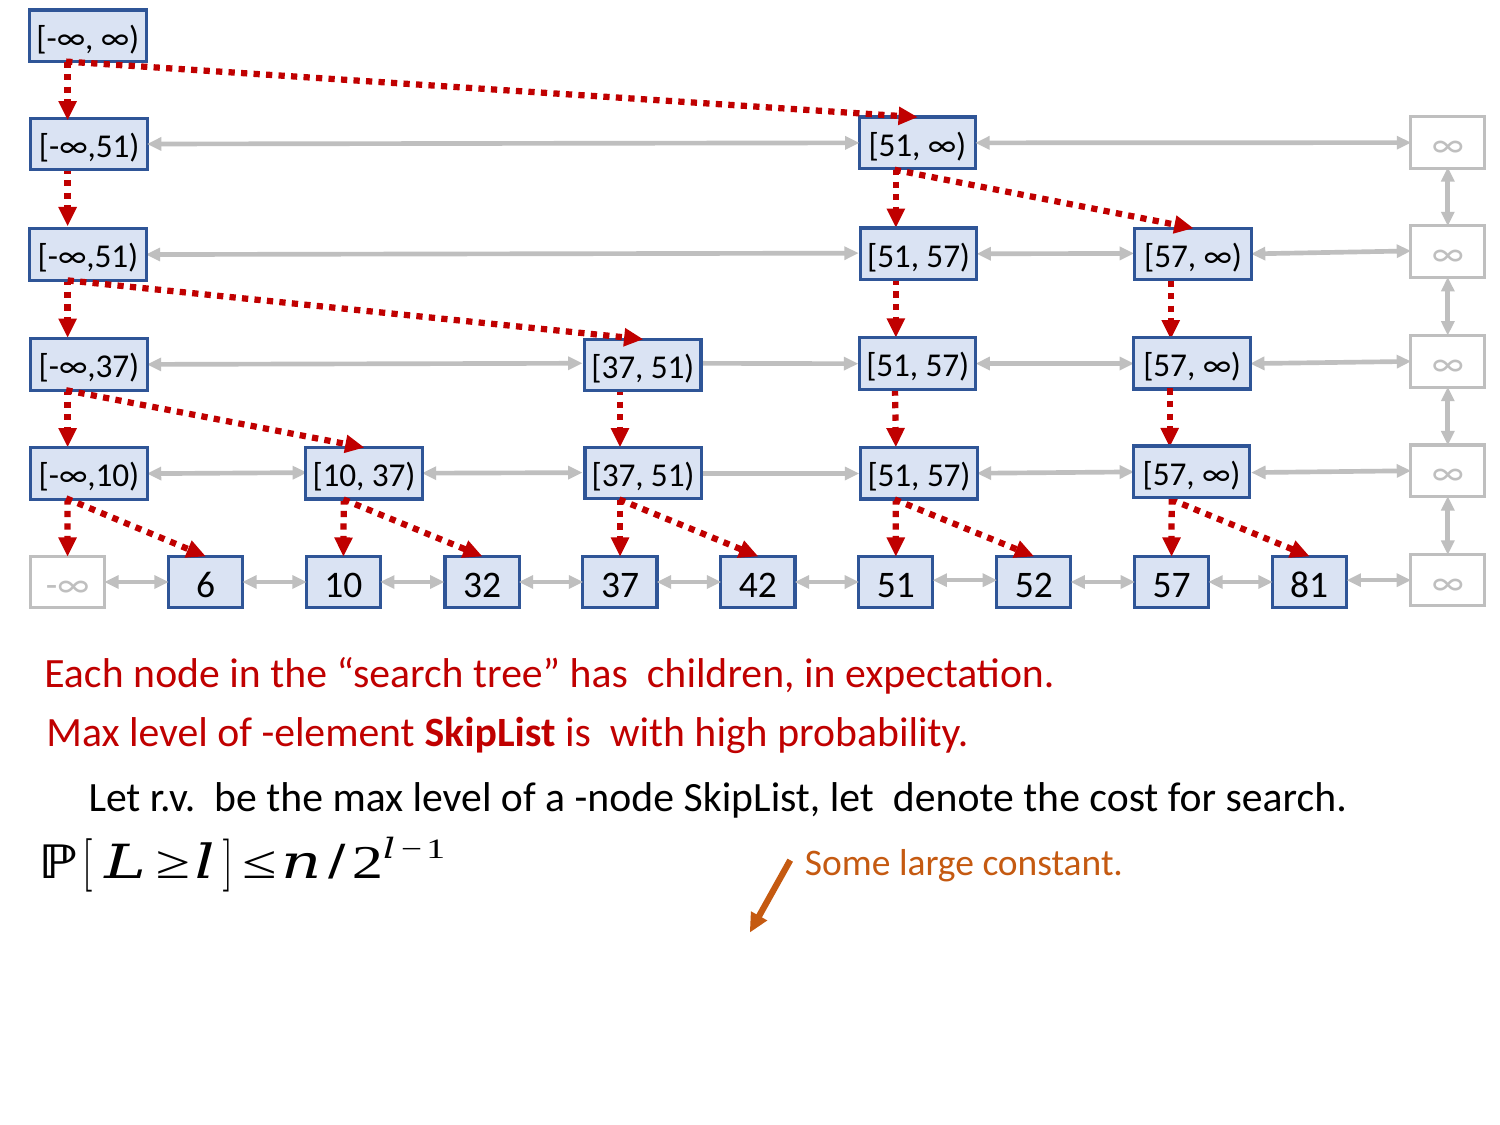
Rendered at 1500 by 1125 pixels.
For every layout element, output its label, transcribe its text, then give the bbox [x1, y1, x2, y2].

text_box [67, 280, 643, 340]
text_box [894, 499, 1034, 557]
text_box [619, 499, 758, 557]
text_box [66, 390, 364, 448]
text_box 37 [582, 555, 658, 609]
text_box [66, 61, 918, 118]
text_box 81 [1271, 555, 1347, 609]
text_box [749, 830, 1141, 933]
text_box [894, 169, 1194, 229]
text_box ∞ [1410, 444, 1486, 498]
text_box 6 [167, 555, 244, 609]
text_box ∞ [1410, 335, 1486, 388]
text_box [1170, 499, 1310, 557]
text_box 42 [720, 555, 796, 609]
text_box [-∞, ∞) [29, 9, 147, 63]
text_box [66, 498, 206, 557]
text_box ∞ [1410, 225, 1486, 278]
text_box [-∞,51) [30, 117, 148, 171]
text_box [51, ∞) [858, 116, 977, 170]
text_box [-∞,10) [30, 447, 148, 500]
text_box [-∞,37) [30, 338, 148, 391]
text_box 51 [858, 555, 934, 609]
text_box [37, 51) [584, 446, 702, 500]
text_box 52 [996, 555, 1072, 609]
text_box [343, 499, 483, 557]
text_box ∞ [1410, 116, 1486, 169]
text_box ∞ [1410, 553, 1486, 607]
text_box [51, 57) [858, 337, 977, 390]
text_box [-∞,51) [29, 228, 147, 281]
text_box [57, ∞) [1132, 445, 1251, 499]
text_box [37, 51) [584, 338, 702, 392]
text_box [10, 37) [305, 446, 423, 500]
text_box [57, ∞) [1133, 336, 1251, 390]
text_box -∞ [29, 555, 106, 609]
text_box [1251, 250, 1411, 254]
text_box 57 [1133, 555, 1210, 609]
text_box [51, 57) [860, 446, 978, 500]
text_box [51, 57) [859, 227, 978, 281]
text_box 10 [305, 555, 381, 609]
text_box 32 [444, 555, 520, 609]
text_box [57, ∞) [1134, 227, 1252, 281]
